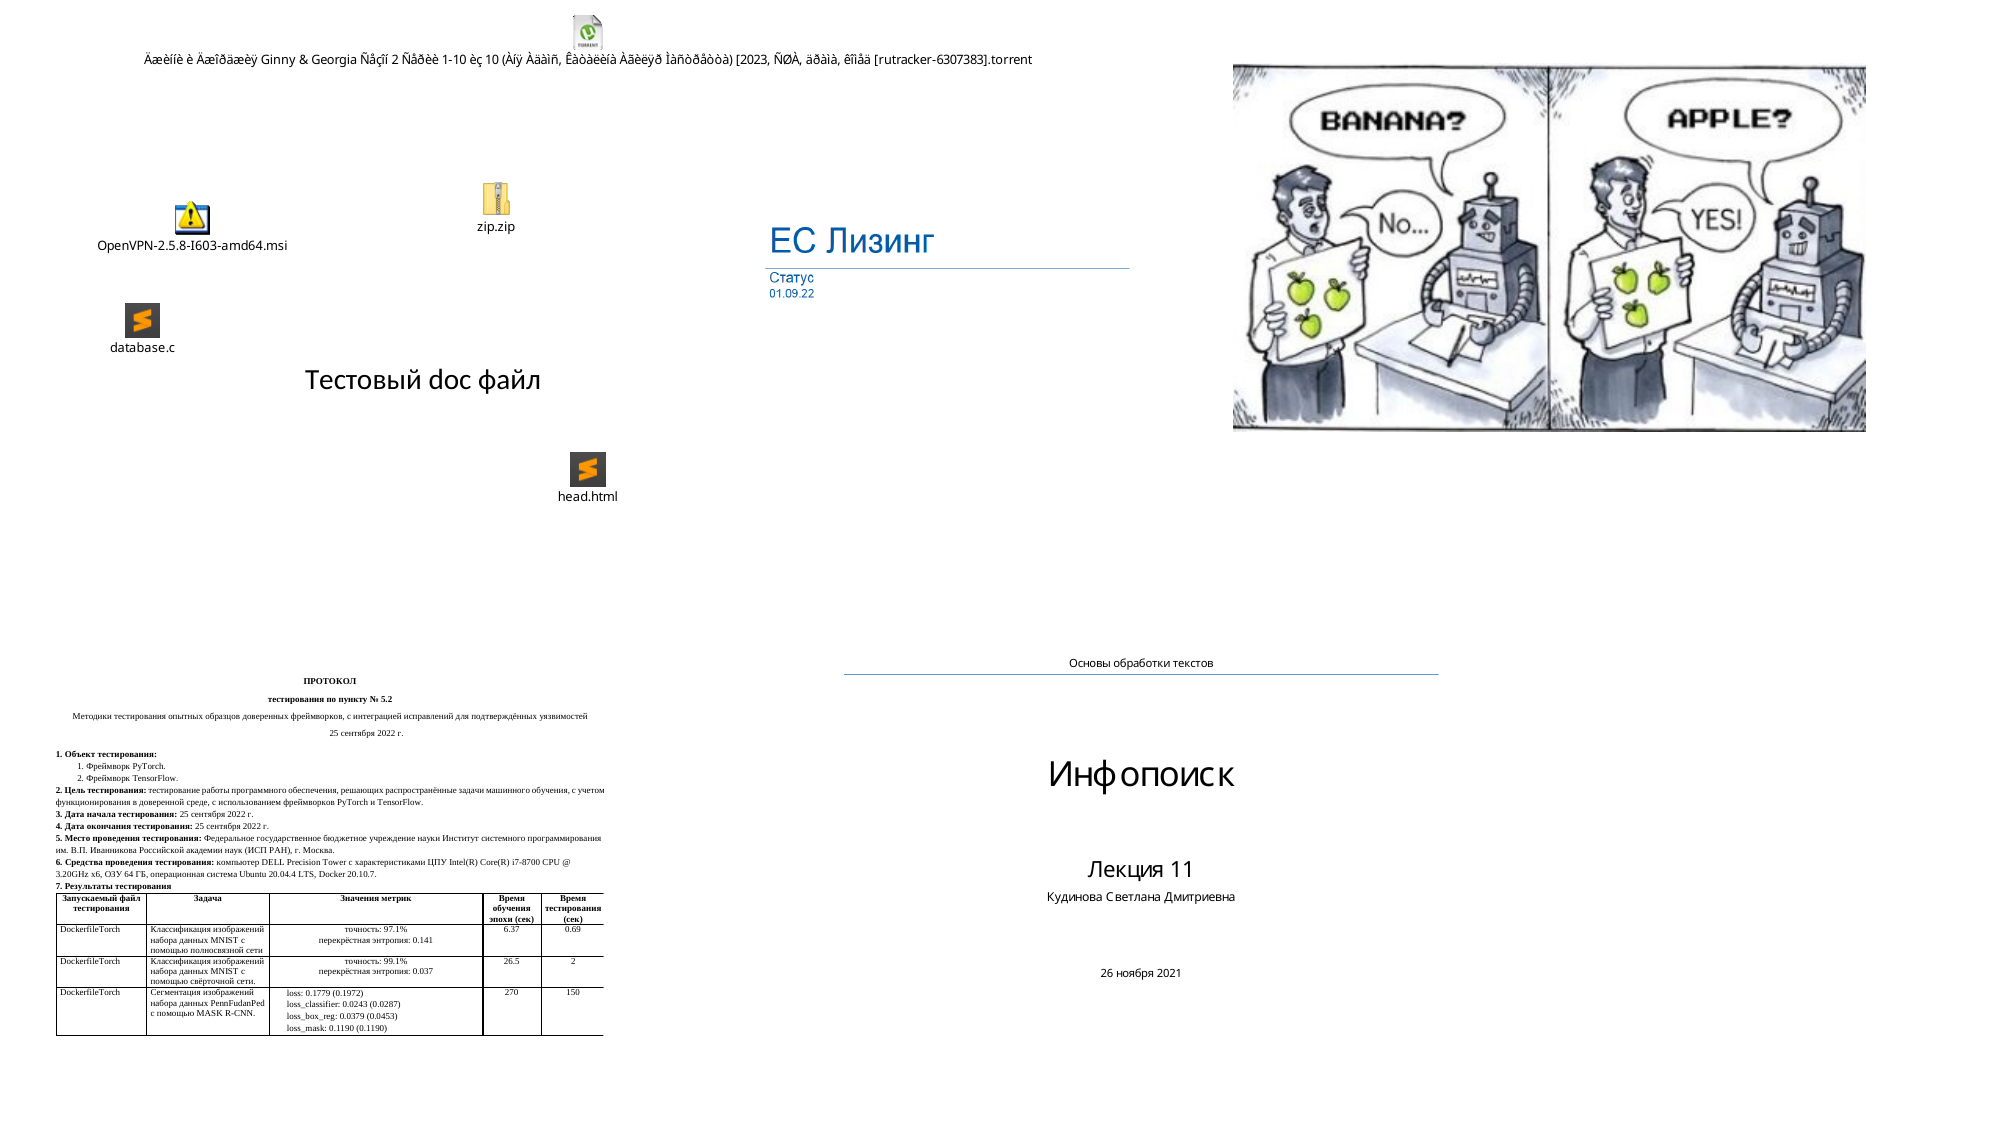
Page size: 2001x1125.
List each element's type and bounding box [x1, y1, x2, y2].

text_box [843, 654, 1439, 990]
text_box [473, 181, 518, 239]
picture [1233, 63, 1866, 432]
text_box [304, 361, 1278, 417]
text_box [55, 676, 604, 1035]
text_box [105, 303, 181, 361]
text_box [758, 164, 1137, 361]
text_box [79, 201, 305, 259]
text_box [15, 15, 1160, 73]
text_box [551, 452, 624, 510]
